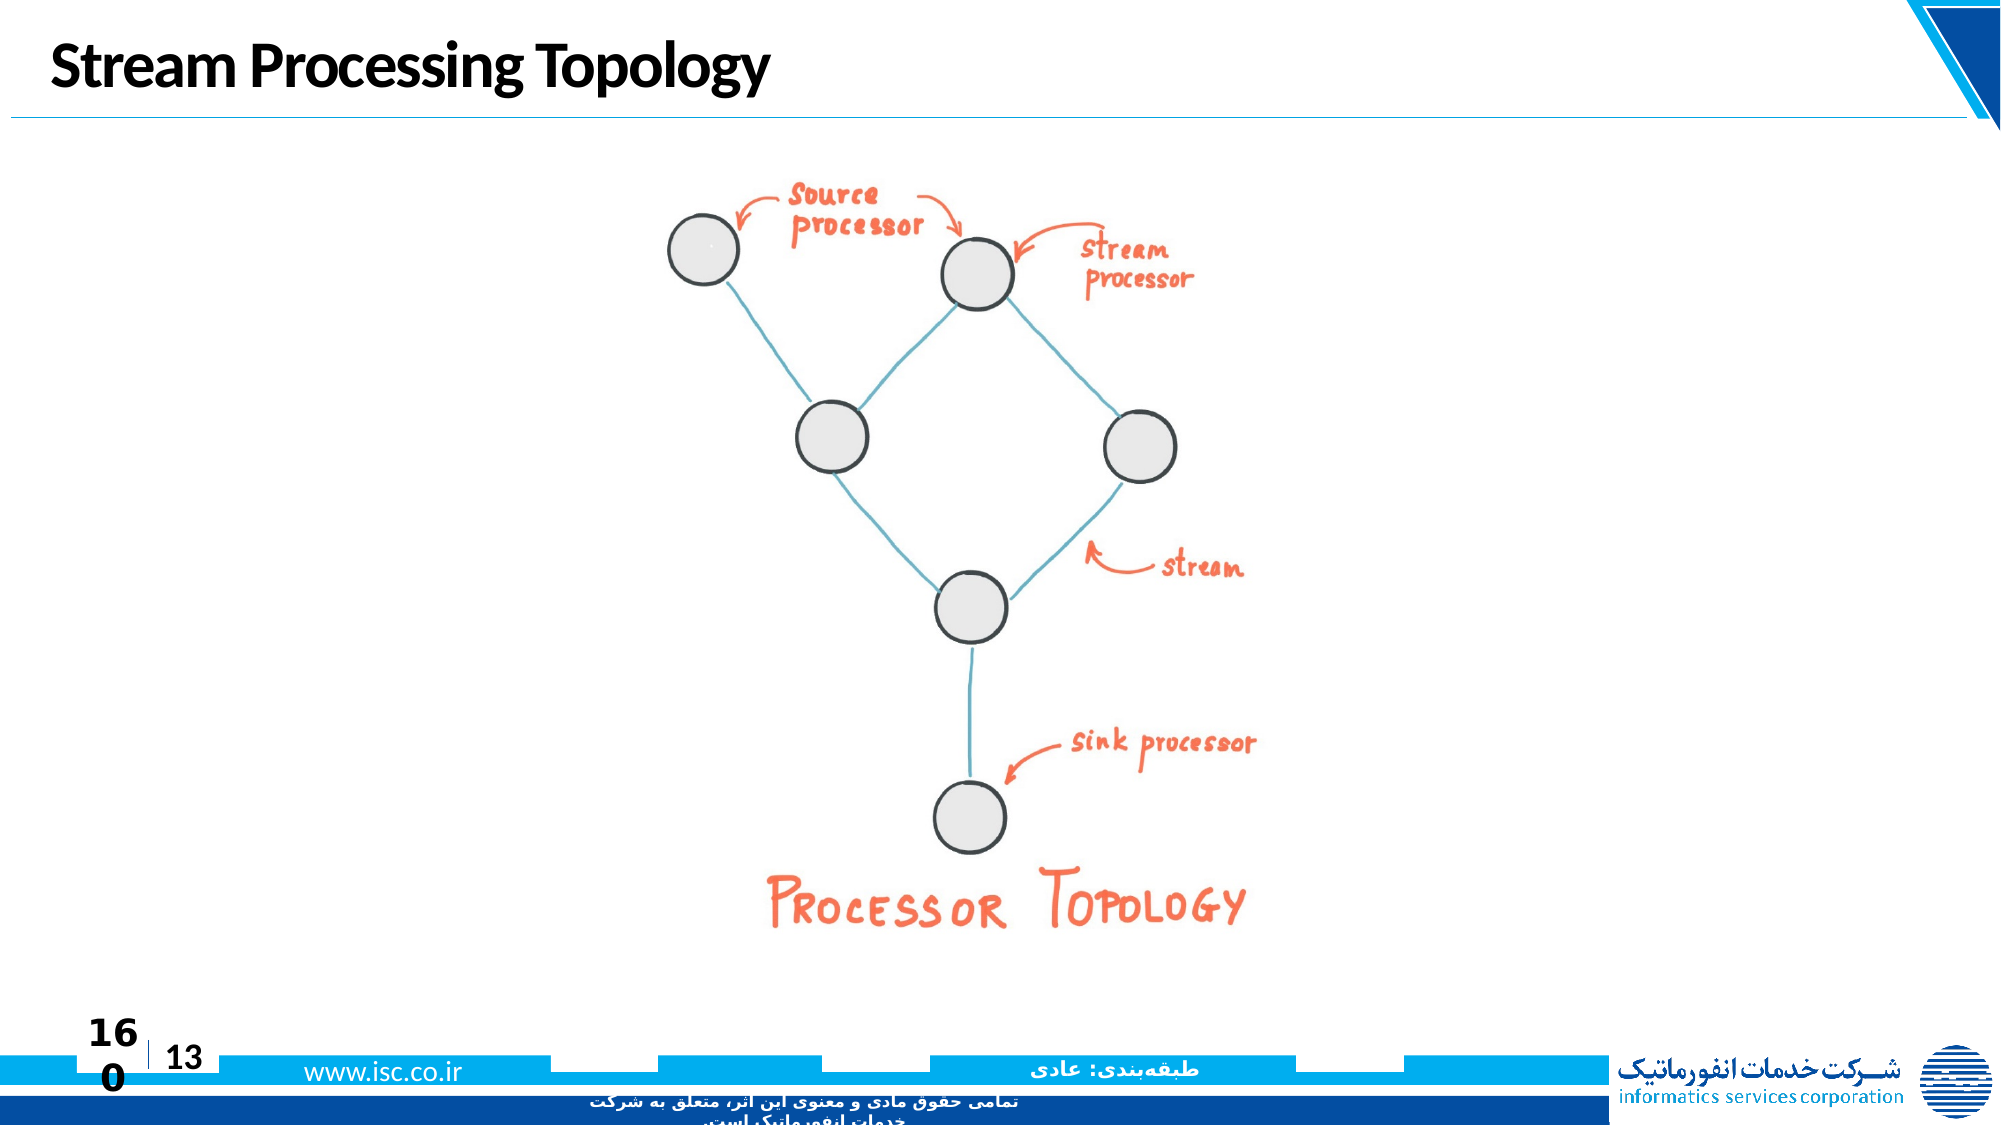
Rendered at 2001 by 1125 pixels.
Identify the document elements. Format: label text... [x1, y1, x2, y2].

title Stream Processing Topology [35, 25, 1900, 97]
picture [1610, 1040, 1995, 1121]
picture [630, 148, 1324, 956]
